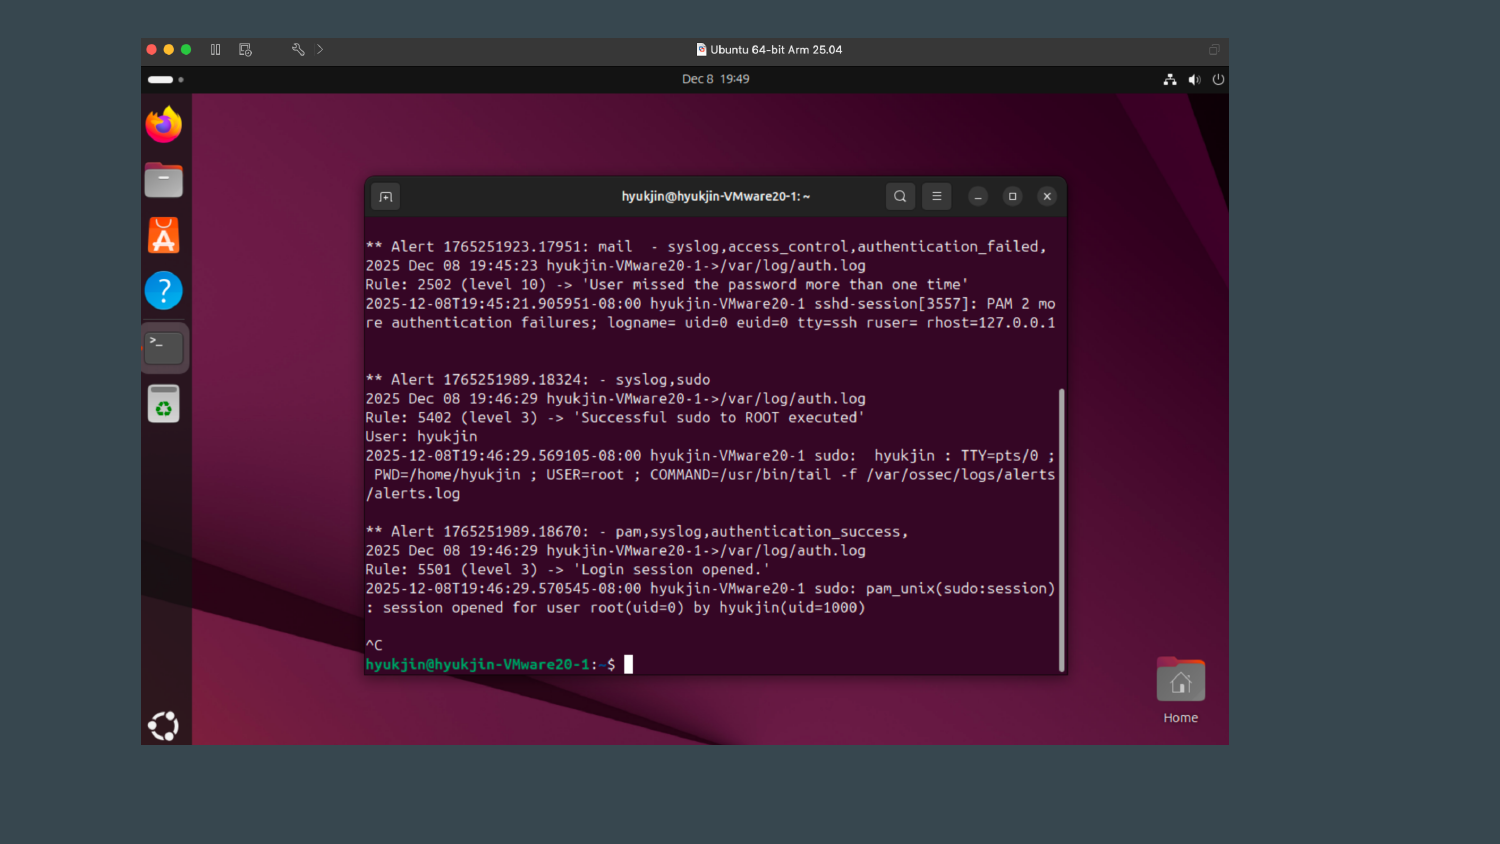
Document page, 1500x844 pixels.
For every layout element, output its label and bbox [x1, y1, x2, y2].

picture [141, 38, 1229, 745]
